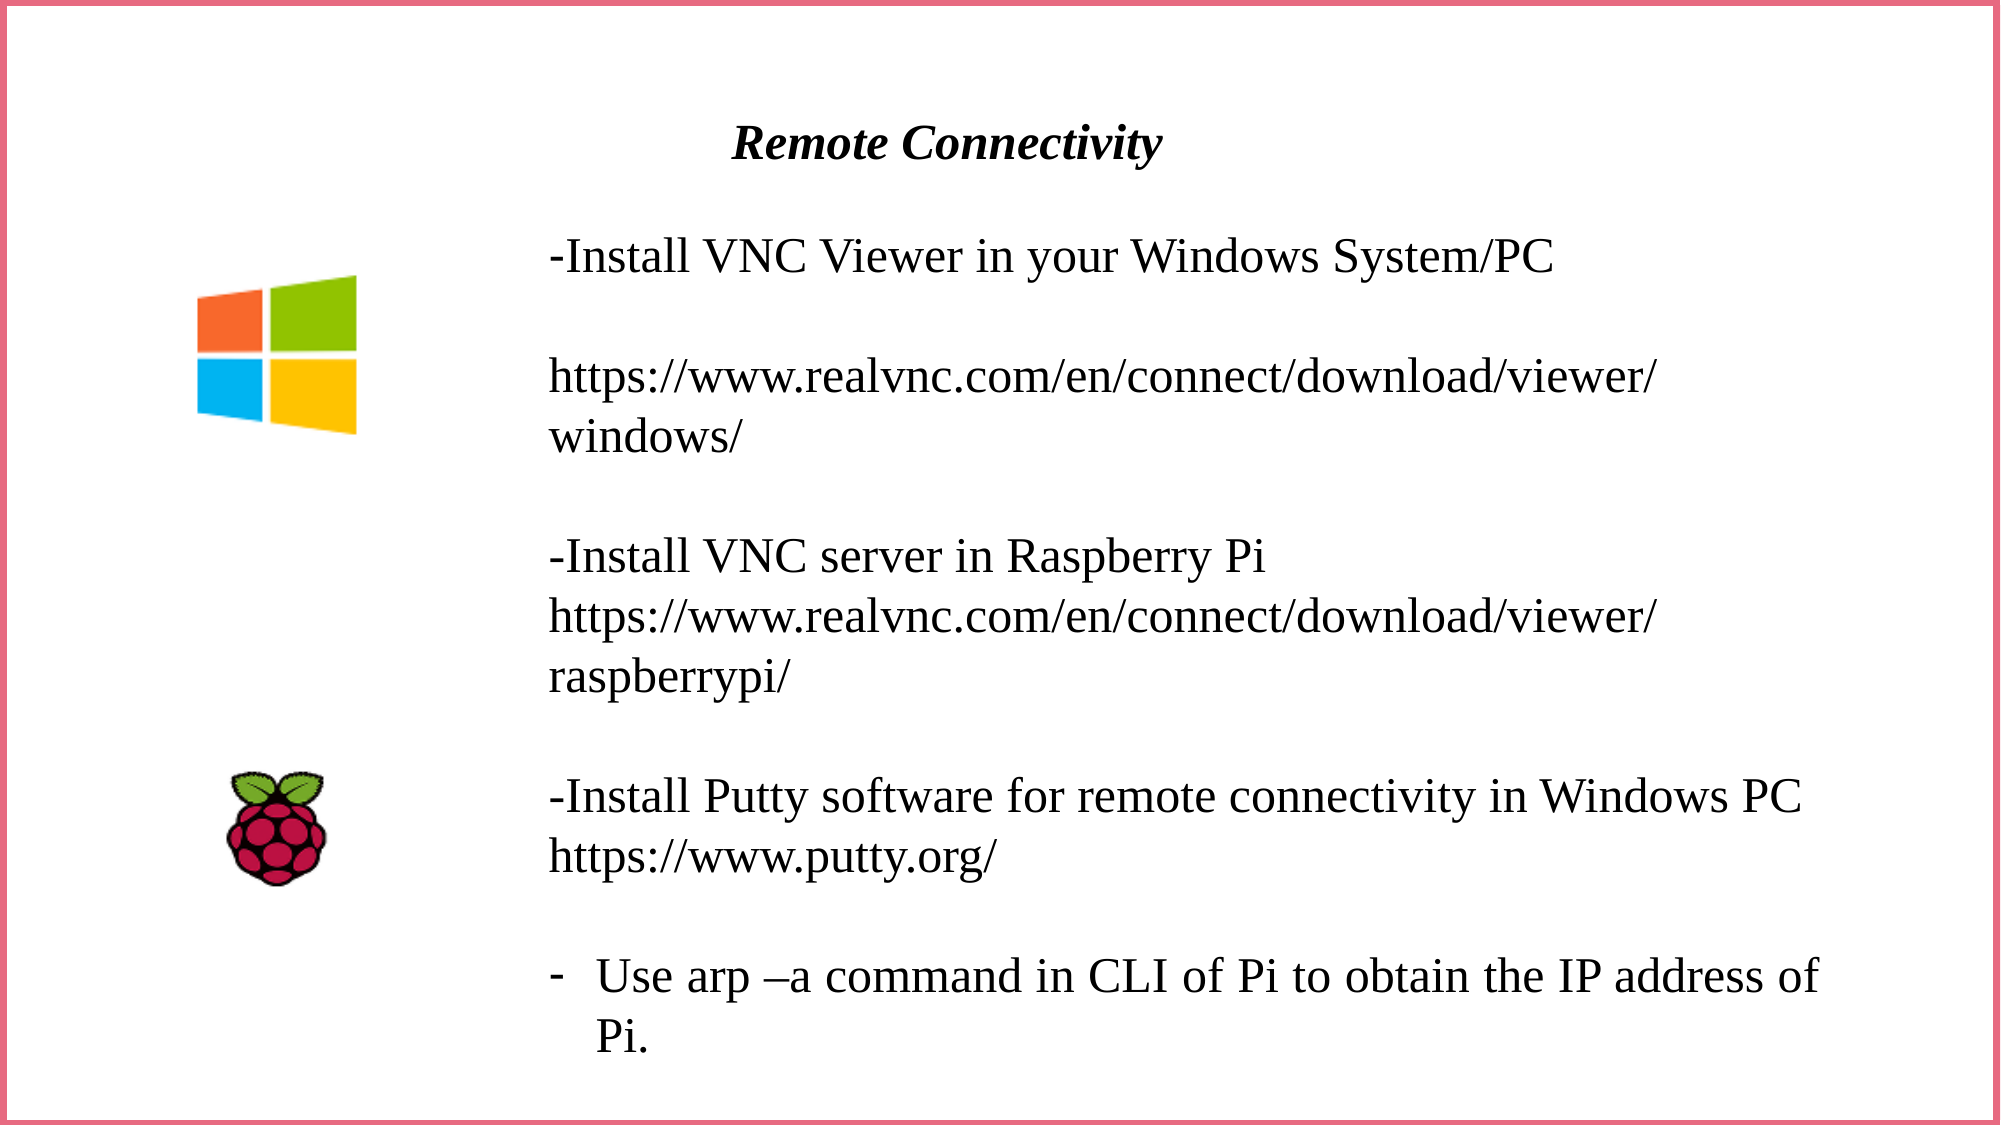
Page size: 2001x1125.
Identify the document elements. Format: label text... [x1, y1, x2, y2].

text_box -Install VNC Viewer in your Windows System/PC https://www.realvnc.com/en/connect/download/viewer/windows/ -Install VNC server in Raspberry Pi https://www.realvnc.com/en/connect/download/viewer/raspberrypi/ -Install Putty software for remote connectivity in Windows PC https://www.putty.org/ Use arp –a command in CLI of Pi to obtain the IP address of Pi. [533, 215, 1836, 1125]
picture [190, 750, 366, 908]
picture [173, 250, 383, 460]
text_box Remote Connectivity [716, 48, 1371, 200]
